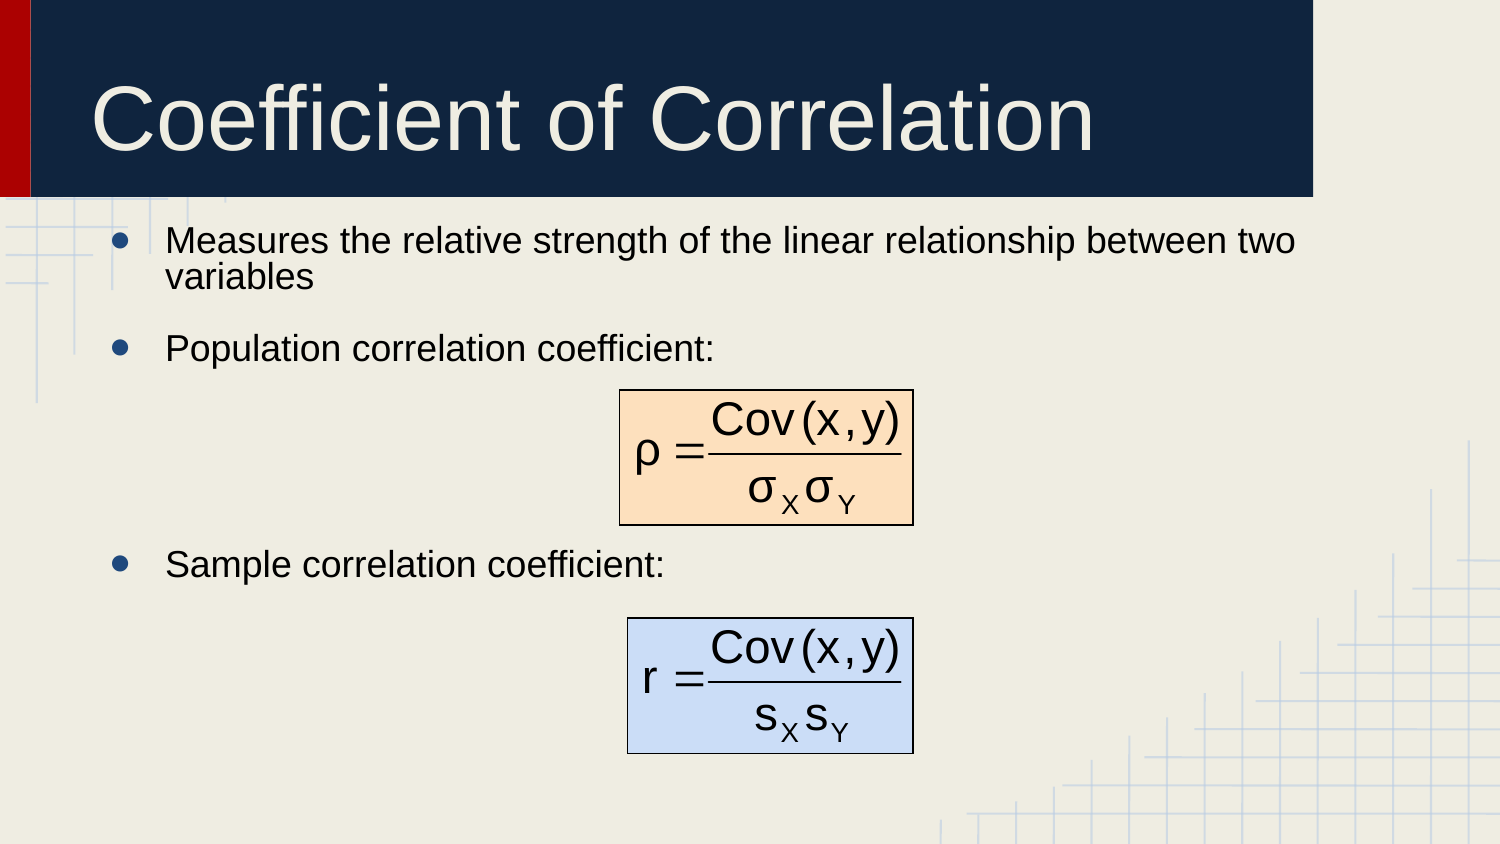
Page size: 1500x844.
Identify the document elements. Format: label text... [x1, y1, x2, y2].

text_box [619, 390, 913, 525]
title Coefficient of Correlation [75, 16, 1276, 183]
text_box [627, 618, 913, 753]
list Measures the relative strength of the linear relationship between two variables Population correlation coefficient: Sample correlation coefficient: [75, 209, 1425, 806]
